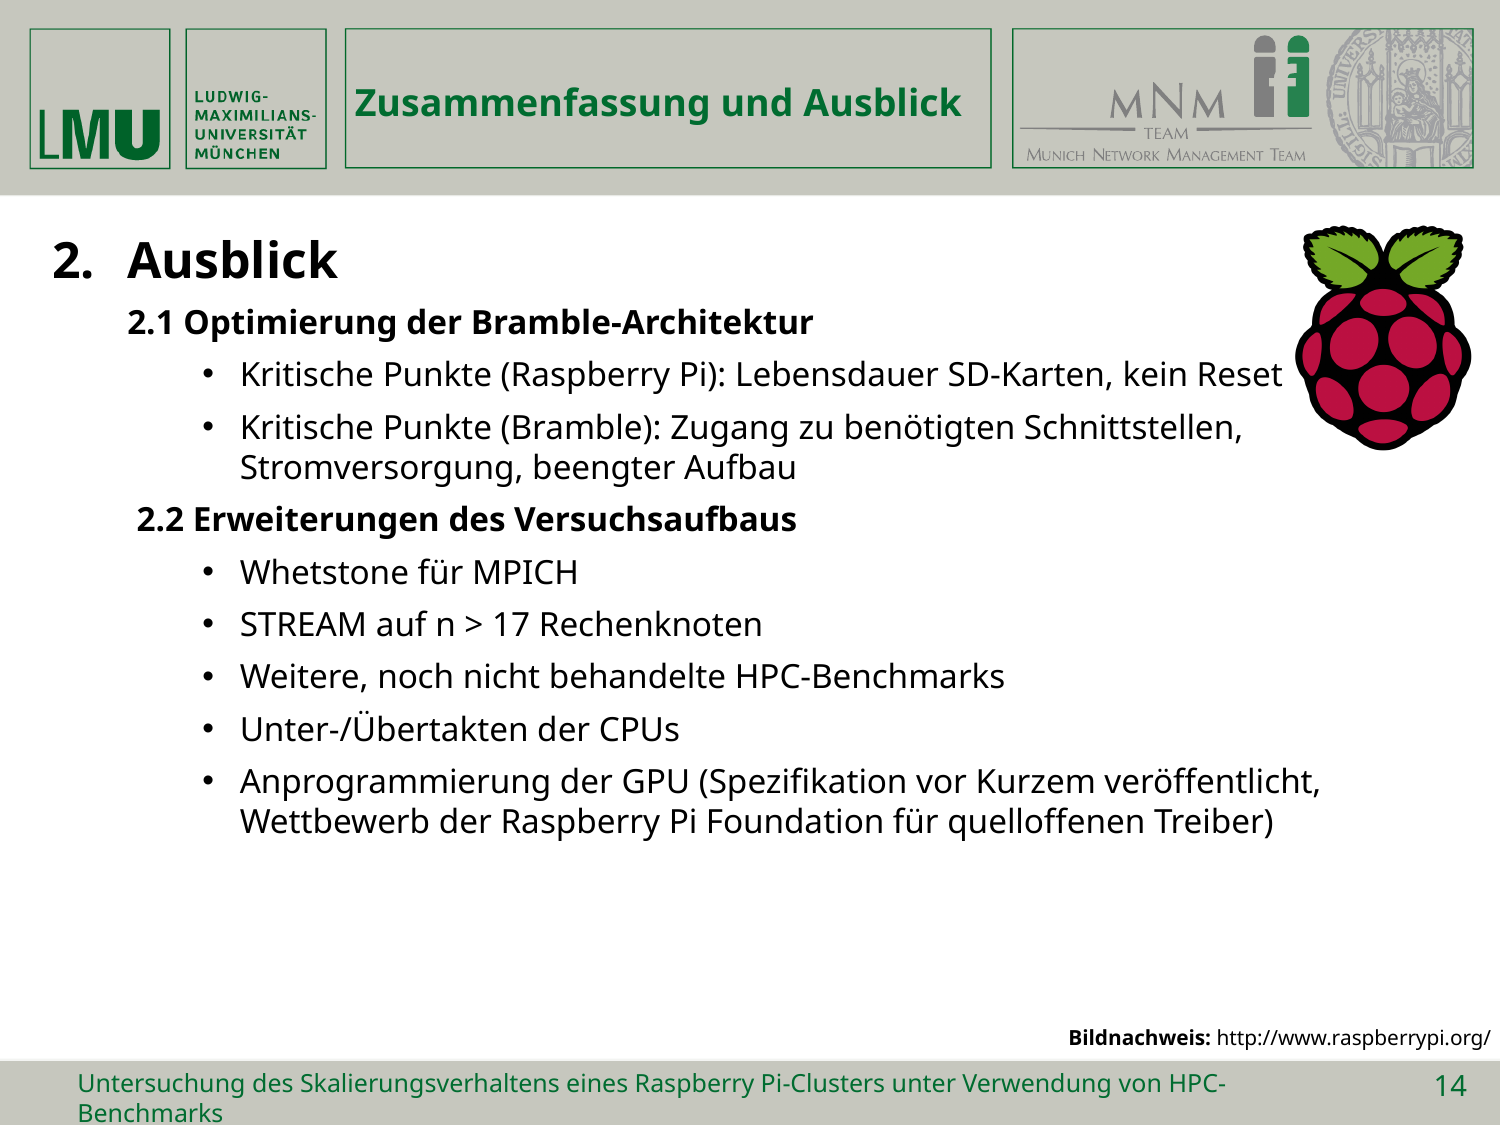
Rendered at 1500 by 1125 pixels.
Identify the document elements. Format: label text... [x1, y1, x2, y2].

footer Untersuchung des Skalierungsverhaltens eines Raspberry Pi-Clusters unter Verwendung von HPC-Benchmarks [62, 1059, 1332, 1108]
picture [0, 0, 1500, 196]
picture [1293, 225, 1472, 451]
slide_number 14 [1352, 1059, 1483, 1108]
title Zusammenfassung und Ausblick [339, 101, 987, 178]
text_box Bildnachweis: http://www.raspberrypi.org/ [1053, 1017, 1500, 1057]
picture [0, 1059, 1500, 1125]
list Ausblick 2.1 Optimierung der Bramble-Architektur Kritische Punkte (Raspberry Pi): Lebensdauer SD-Karten, kein Reset Kritische Punkte (Bramble): Zugang zu benötigten Schnittstellen, Stromversorgung, beengter Aufbau 2.2 Erweiterungen des Versuchsaufbaus Whetstone für MPICH STREAM auf n > 17 Rechenknoten Weitere, noch nicht behandelte HPC-Benchmarks Unter-/Übertakten der CPUs Anprogrammierung der GPU (Spezifikation vor Kurzem veröffentlicht, Wettbewerb der Raspberry Pi Foundation für quelloffenen Treiber) [36, 220, 1460, 1026]
